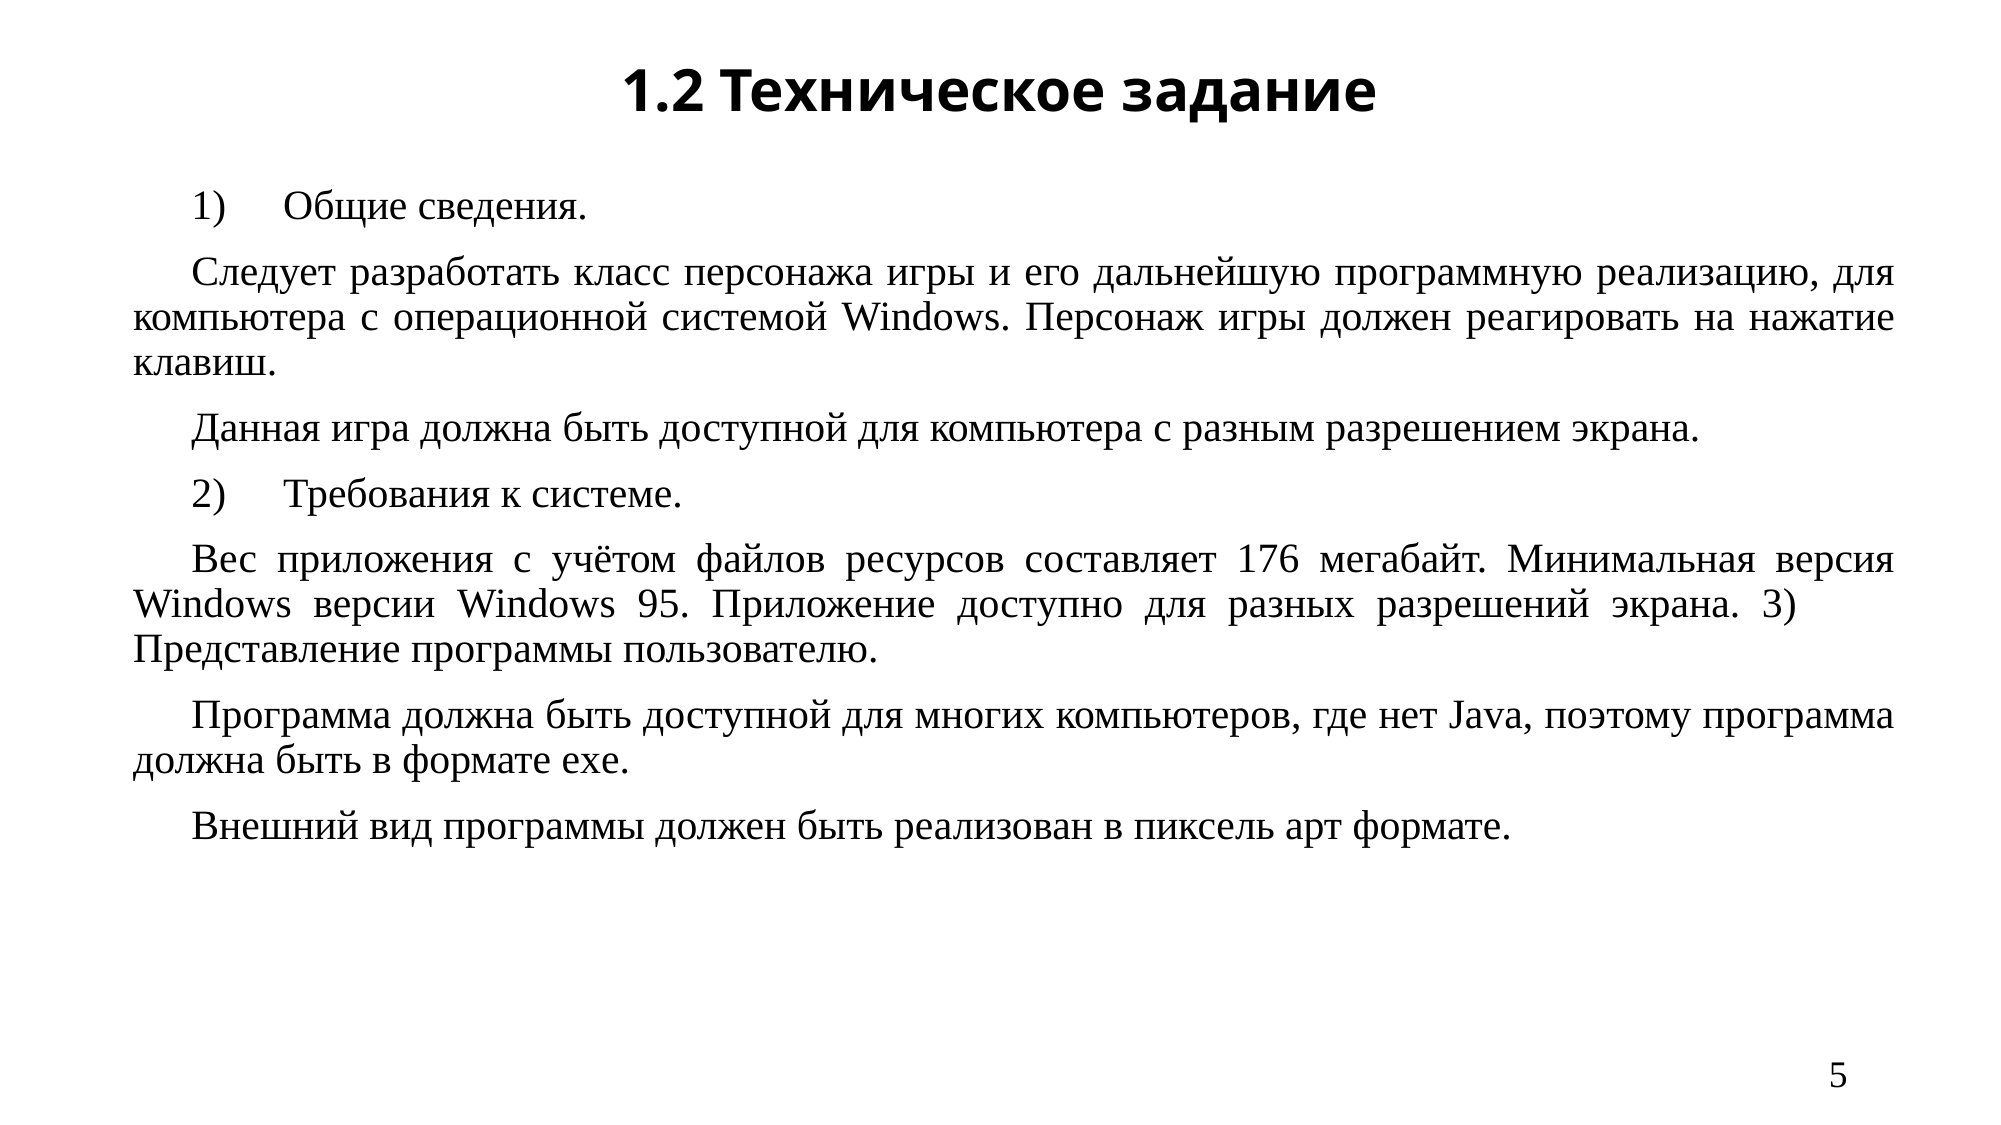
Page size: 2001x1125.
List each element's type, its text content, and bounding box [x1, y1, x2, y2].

text_box 1) Общие сведения. Следует разработать класс персонажа игры и его дальнейшую программную реализацию, для компьютера с операционной системой Windows. Персонаж игры должен реагировать на нажатие клавиш. Данная игра должна быть доступной для компьютера с разным разрешением экрана. 2) Требования к системе. Вес приложения с учётом файлов ресурсов составляет 176 мегабайт. Минимальная версия Windows версии Windows 95. Приложение доступно для разных разрешений экрана. 3) Представление программы пользователю. Программа должна быть доступной для многих компьютеров, где нет Java, поэтому программа должна быть в формате exe. Внешний вид программы должен быть реализован в пиксель арт формате. [118, 175, 1911, 861]
text_box 1.2 Техническое задание [0, 0, 2000, 176]
slide_number 5 [1412, 1042, 1863, 1103]
